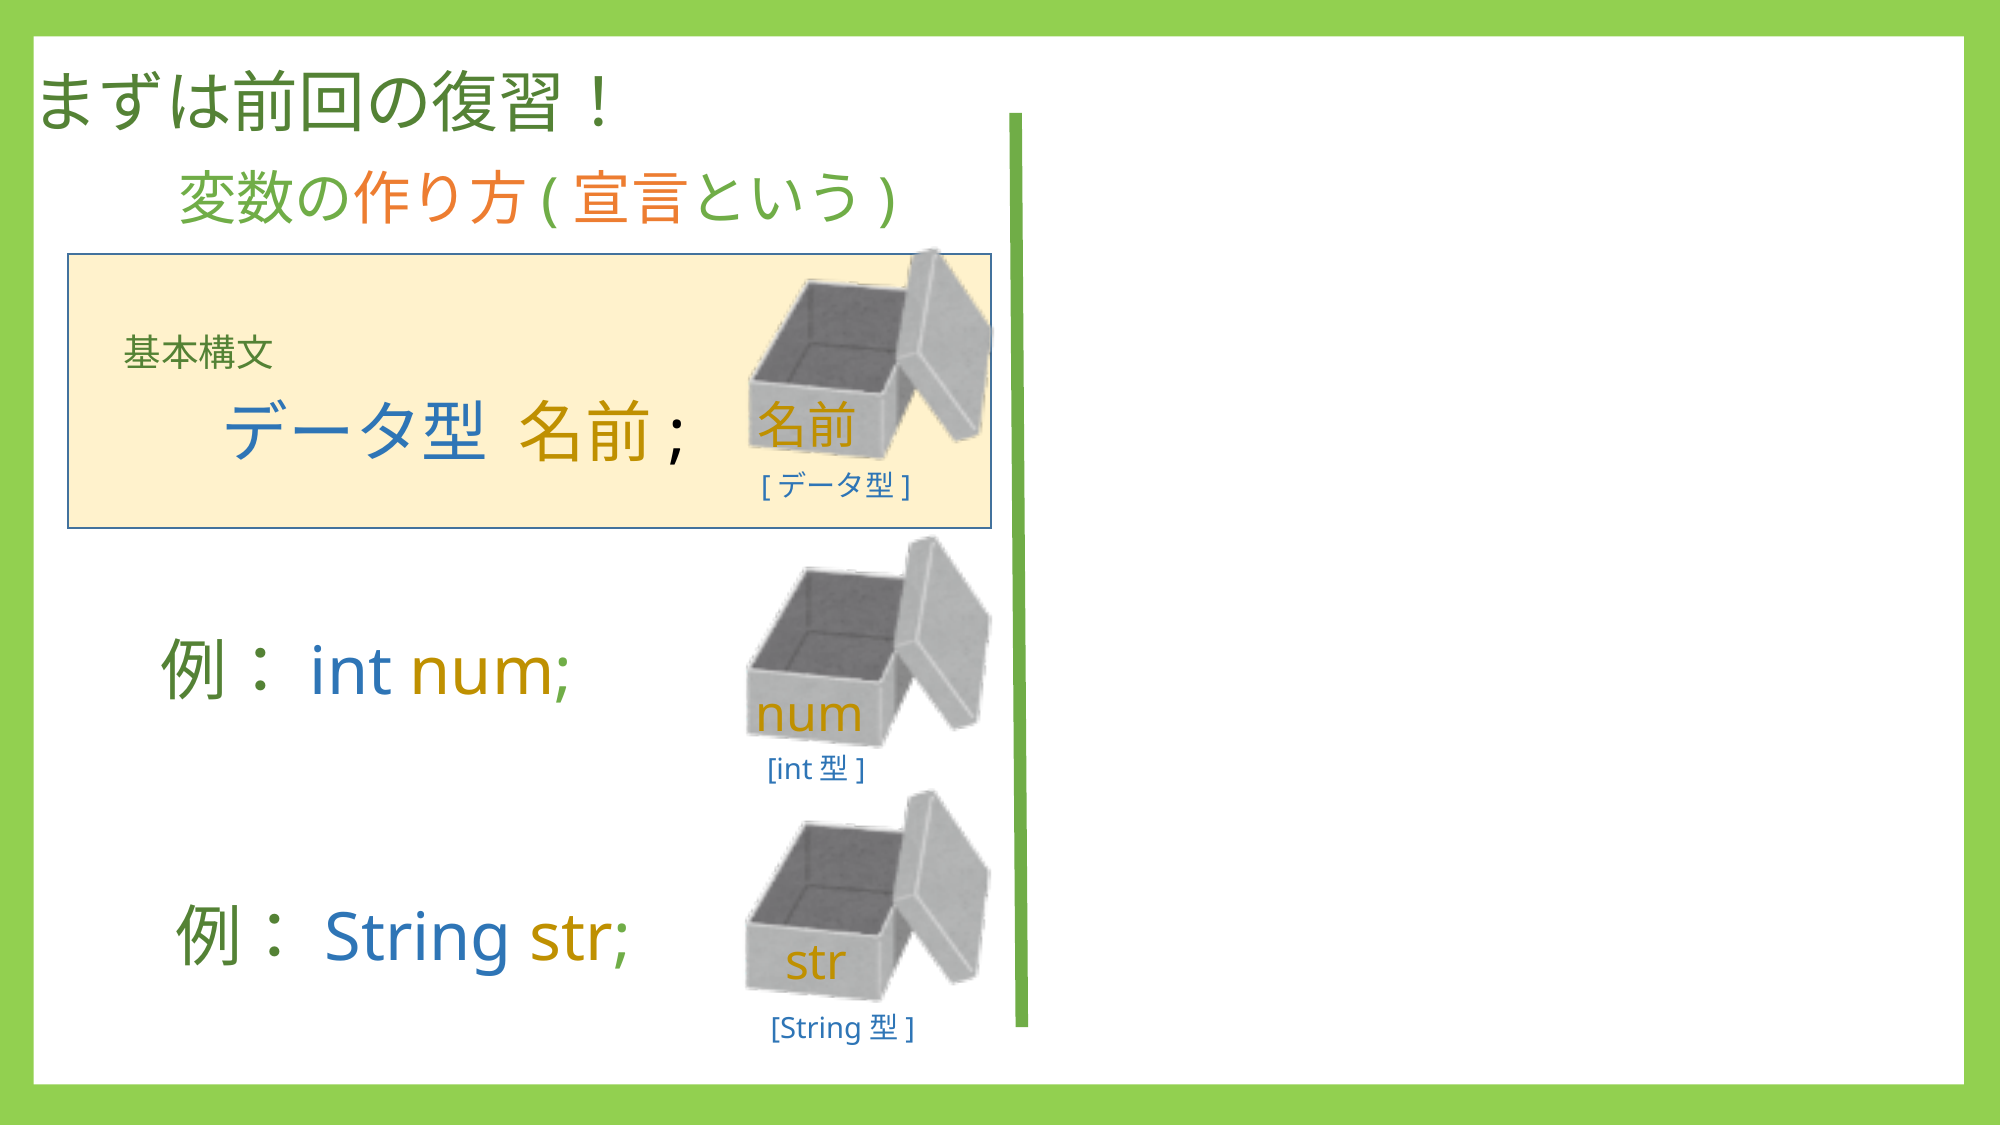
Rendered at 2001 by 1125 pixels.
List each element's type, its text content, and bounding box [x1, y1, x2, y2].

text_box 例：String str; [160, 885, 647, 981]
text_box [67, 253, 992, 529]
text_box 基本構文 [109, 321, 289, 382]
text_box まずは前回の復習！ [16, 51, 648, 147]
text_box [740, 240, 1006, 486]
text_box 例：int num; [145, 620, 588, 716]
text_box [String型] [755, 1028, 930, 1052]
text_box [int型] [752, 774, 881, 782]
text_box [データ型] [746, 486, 926, 510]
text_box データ型 名前; [206, 382, 701, 557]
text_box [737, 782, 1003, 1028]
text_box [1015, 112, 1022, 1028]
text_box 変数の作り方(宣言という) [13, 83, 911, 239]
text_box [739, 528, 1005, 774]
